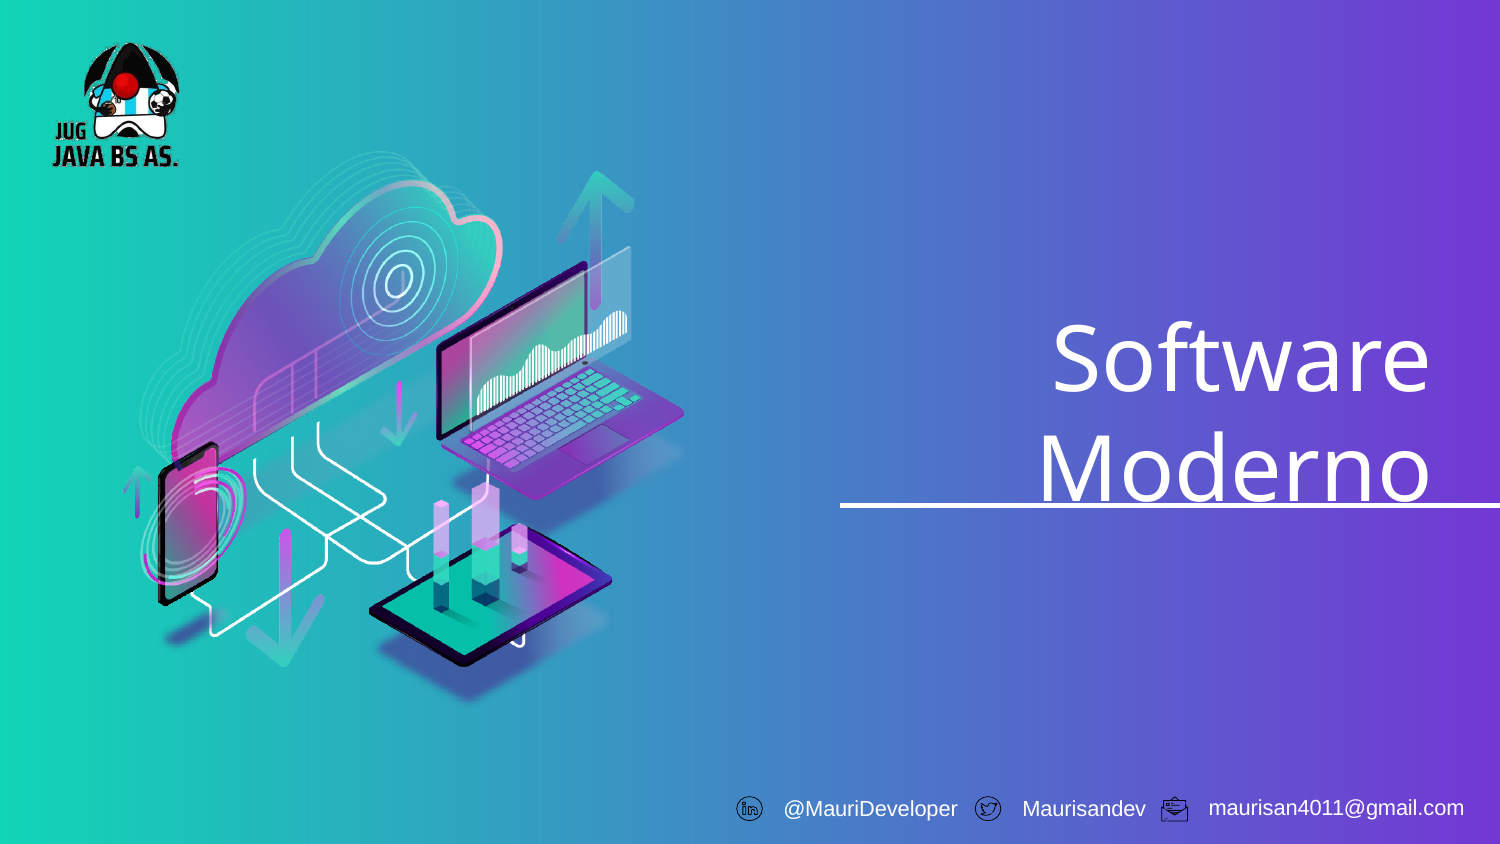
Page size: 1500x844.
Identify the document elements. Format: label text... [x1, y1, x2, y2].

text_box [1161, 796, 1189, 822]
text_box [736, 795, 764, 822]
picture [24, 16, 737, 756]
text_box maurisan4011@gmail.com [1052, 788, 1476, 844]
title Software Moderno [763, 350, 1448, 536]
text_box Maurisandev [766, 788, 1052, 844]
text_box @MauriDeveloper [674, 789, 970, 844]
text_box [974, 795, 1002, 822]
